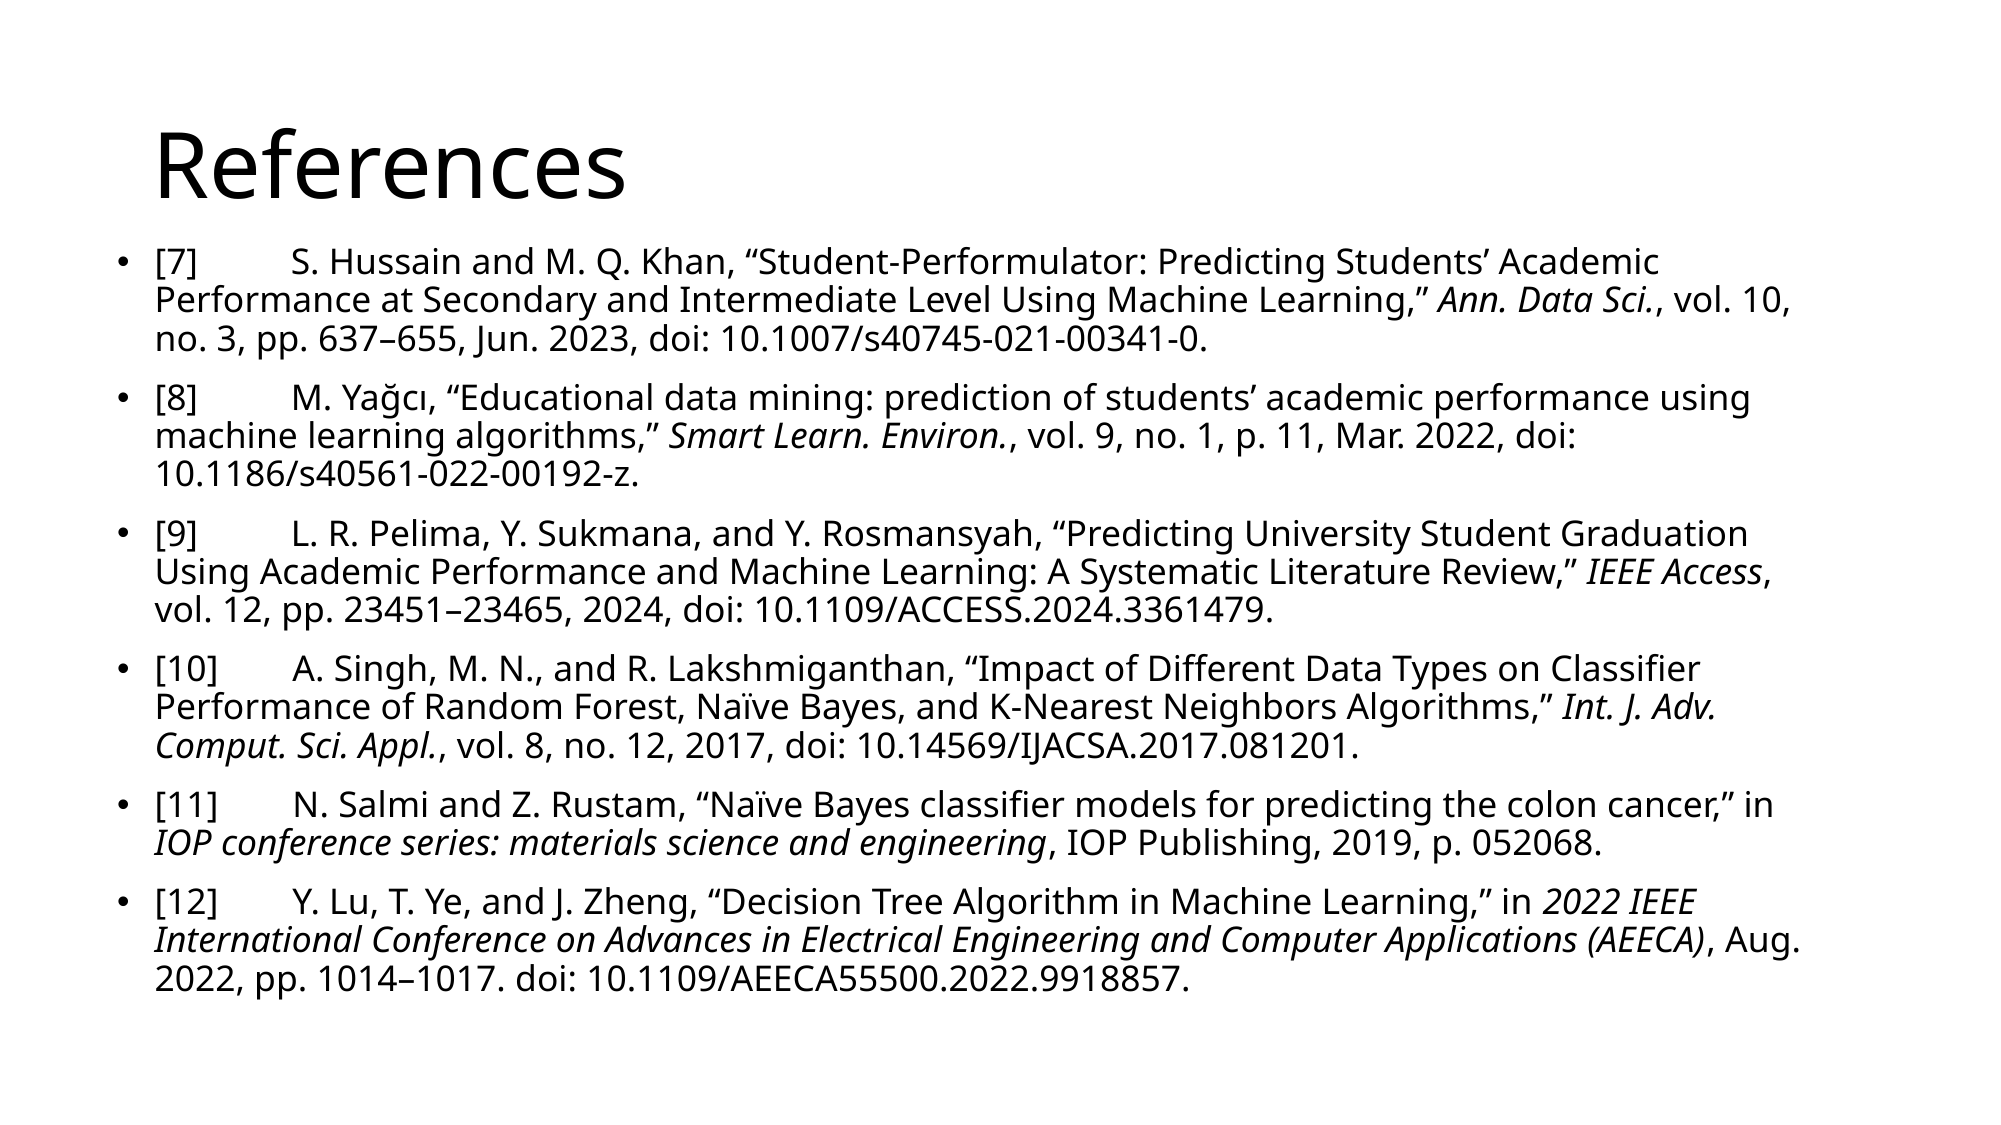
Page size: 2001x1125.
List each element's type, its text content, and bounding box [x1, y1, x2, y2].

title References [137, 59, 1863, 278]
list [7] S. Hussain and M. Q. Khan, “Student-Performulator: Predicting Students’ Academic Performance at Secondary and Intermediate Level Using Machine Learning,” Ann. Data Sci., vol. 10, no. 3, pp. 637–655, Jun. 2023, doi: 10.1007/s40745-021-00341-0. [8] M. Yağcı, “Educational data mining: prediction of students’ academic performance using machine learning algorithms,” Smart Learn. Environ., vol. 9, no. 1, p. 11, Mar. 2022, doi: 10.1186/s40561-022-00192-z. [9] L. R. Pelima, Y. Sukmana, and Y. Rosmansyah, “Predicting University Student Graduation Using Academic Performance and Machine Learning: A Systematic Literature Review,” IEEE Access, vol. 12, pp. 23451–23465, 2024, doi: 10.1109/ACCESS.2024.3361479. [10] A. Singh, M. N., and R. Lakshmiganthan, “Impact of Different Data Types on Classifier Performance of Random Forest, Naïve Bayes, and K-Nearest Neighbors Algorithms,” Int. J. Adv. Comput. Sci. Appl., vol. 8, no. 12, 2017, doi: 10.14569/IJACSA.2017.081201. [11] N. Salmi and Z. Rustam, “Naïve Bayes classifier models for predicting the colon cancer,” in IOP conference series: materials science and engineering, IOP Publishing, 2019, p. 052068. [12] Y. Lu, T. Ye, and J. Zheng, “Decision Tree Algorithm in Machine Learning,” in 2022 IEEE International Conference on Advances in Electrical Engineering and Computer Applications (AEECA), Aug. 2022, pp. 1014–1017. doi: 10.1109/AEECA55500.2022.9918857. [102, 236, 1832, 960]
